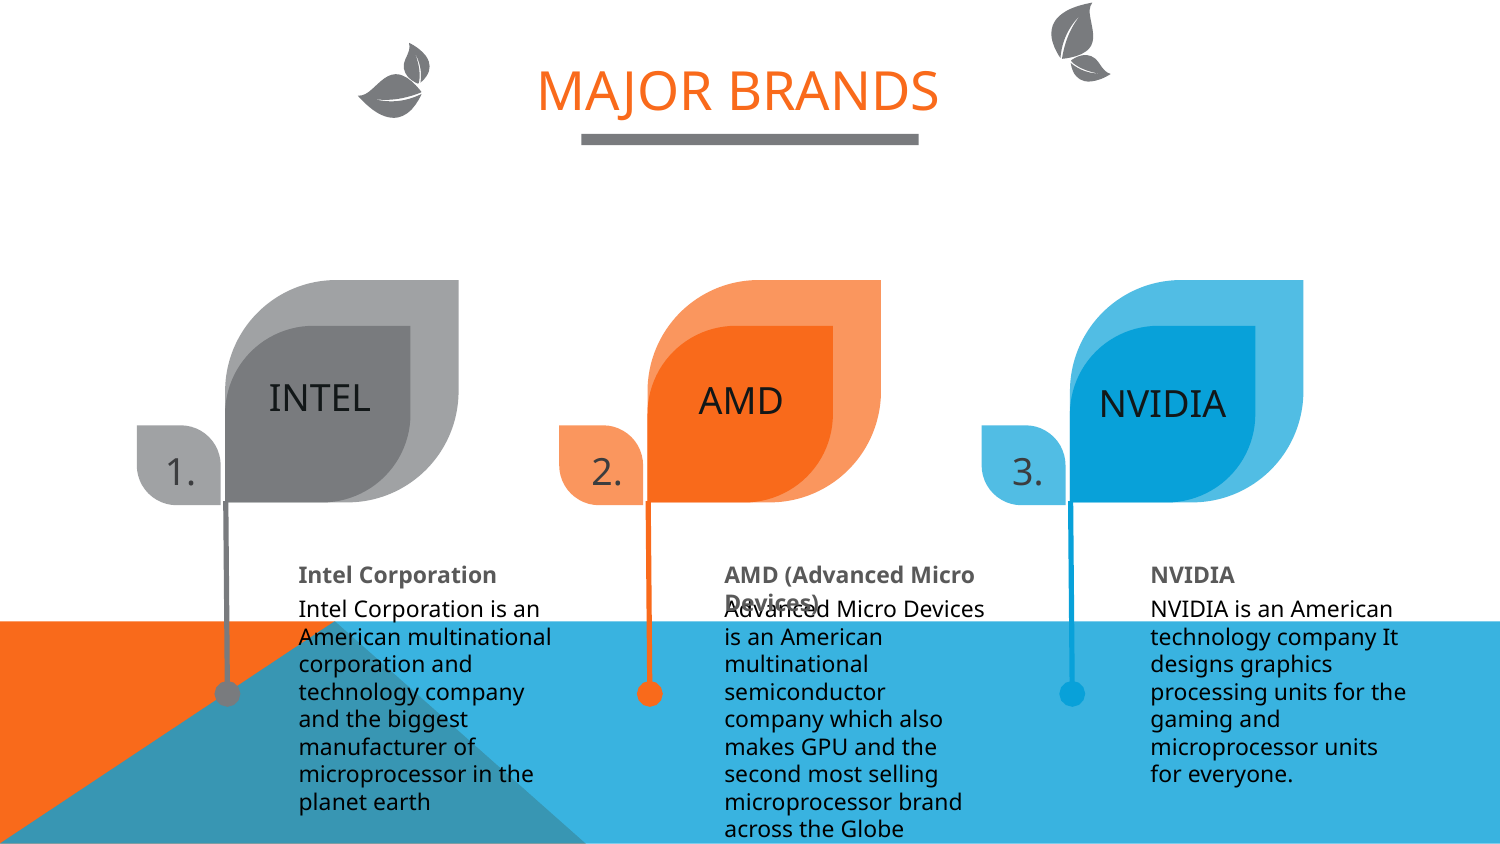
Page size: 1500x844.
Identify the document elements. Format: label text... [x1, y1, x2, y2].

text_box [1135, 553, 1427, 798]
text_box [709, 553, 1058, 798]
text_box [136, 279, 459, 695]
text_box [283, 553, 575, 798]
list MAJOR BRANDS [374, 45, 1103, 135]
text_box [558, 279, 882, 695]
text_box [981, 279, 1304, 695]
